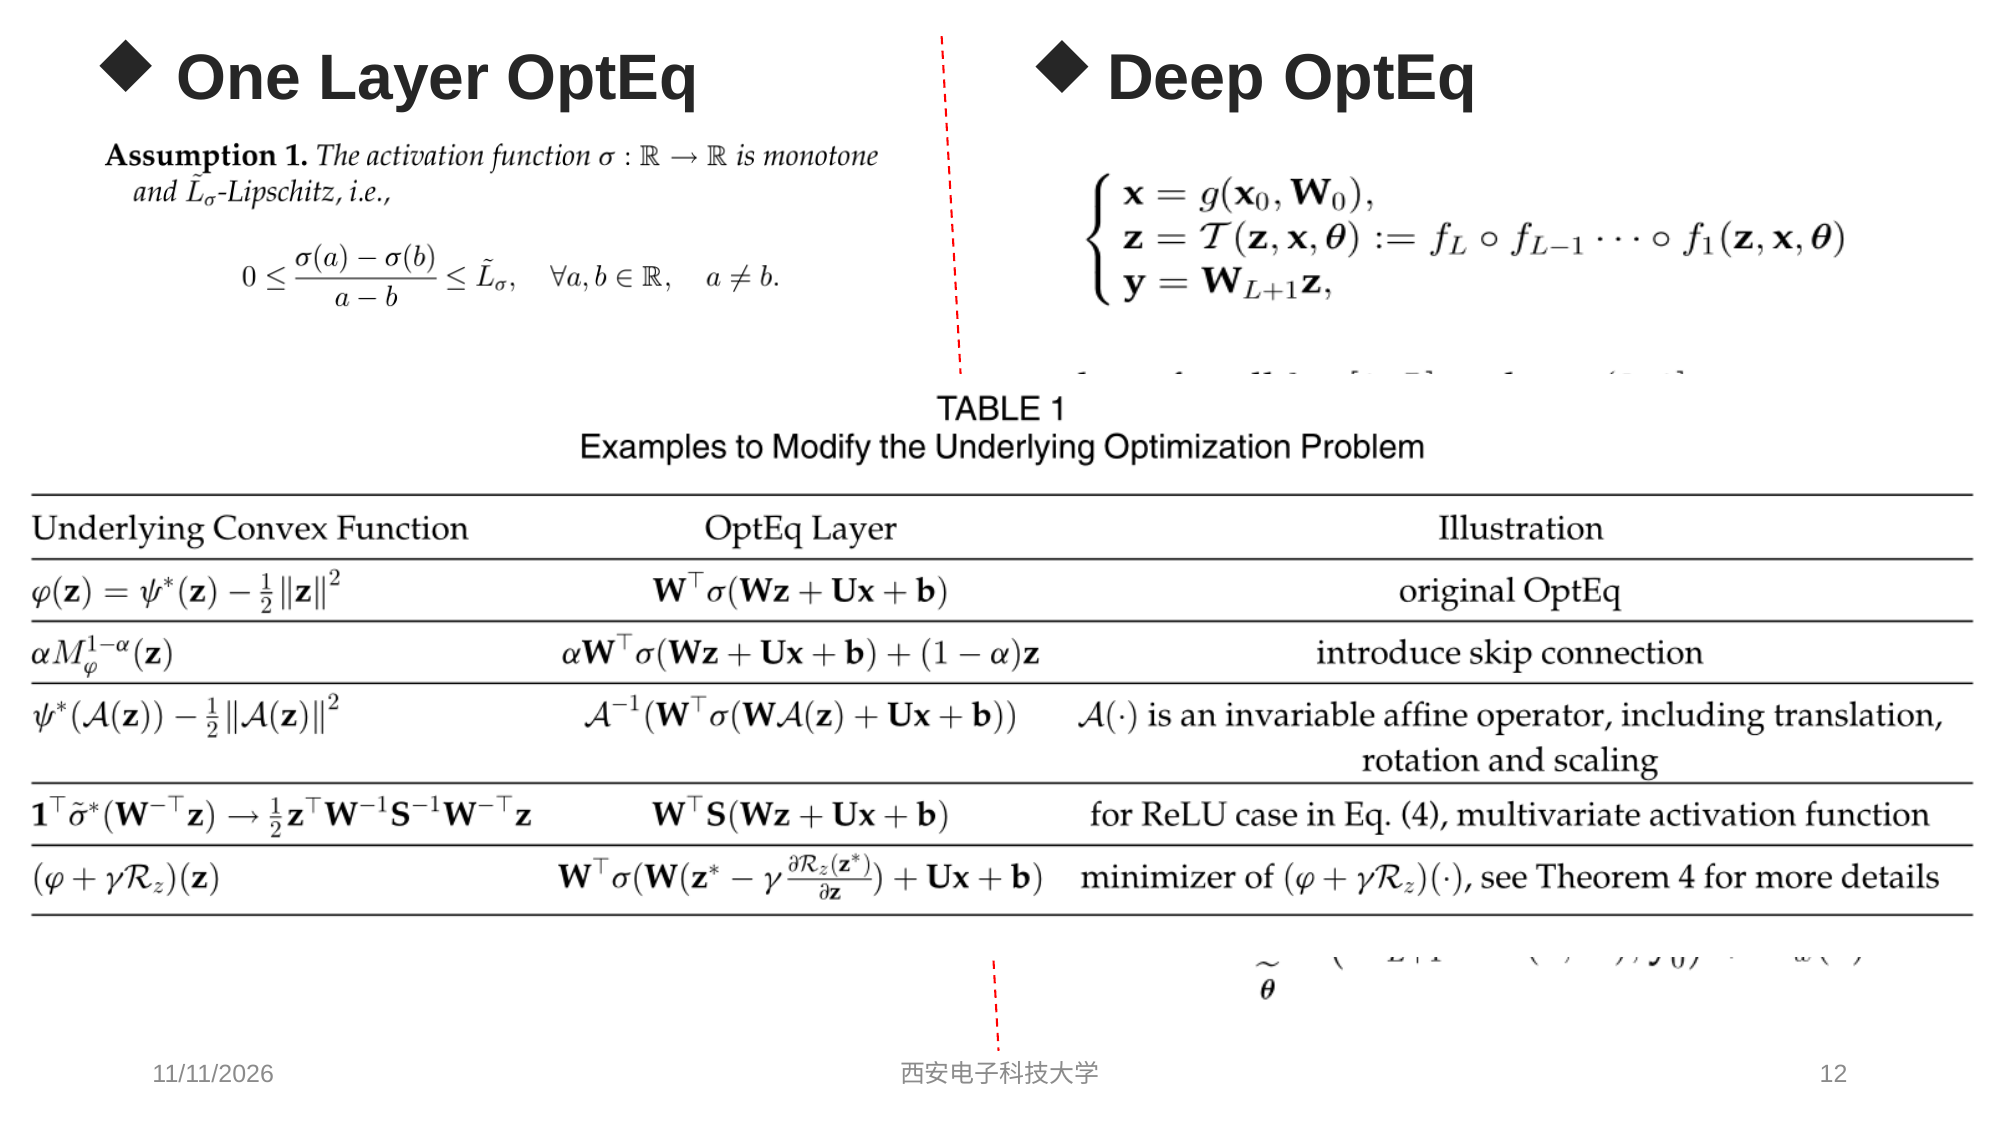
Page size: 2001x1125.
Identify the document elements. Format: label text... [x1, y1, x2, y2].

title One Layer OptEq [79, 36, 998, 121]
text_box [99, 137, 892, 340]
slide_number 12 [1412, 1051, 1863, 1103]
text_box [998, 36, 2000, 374]
picture [0, 374, 2000, 957]
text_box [998, 957, 2000, 1051]
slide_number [137, 1042, 588, 1103]
footer 西安电子科技大学 [662, 1042, 1338, 1103]
